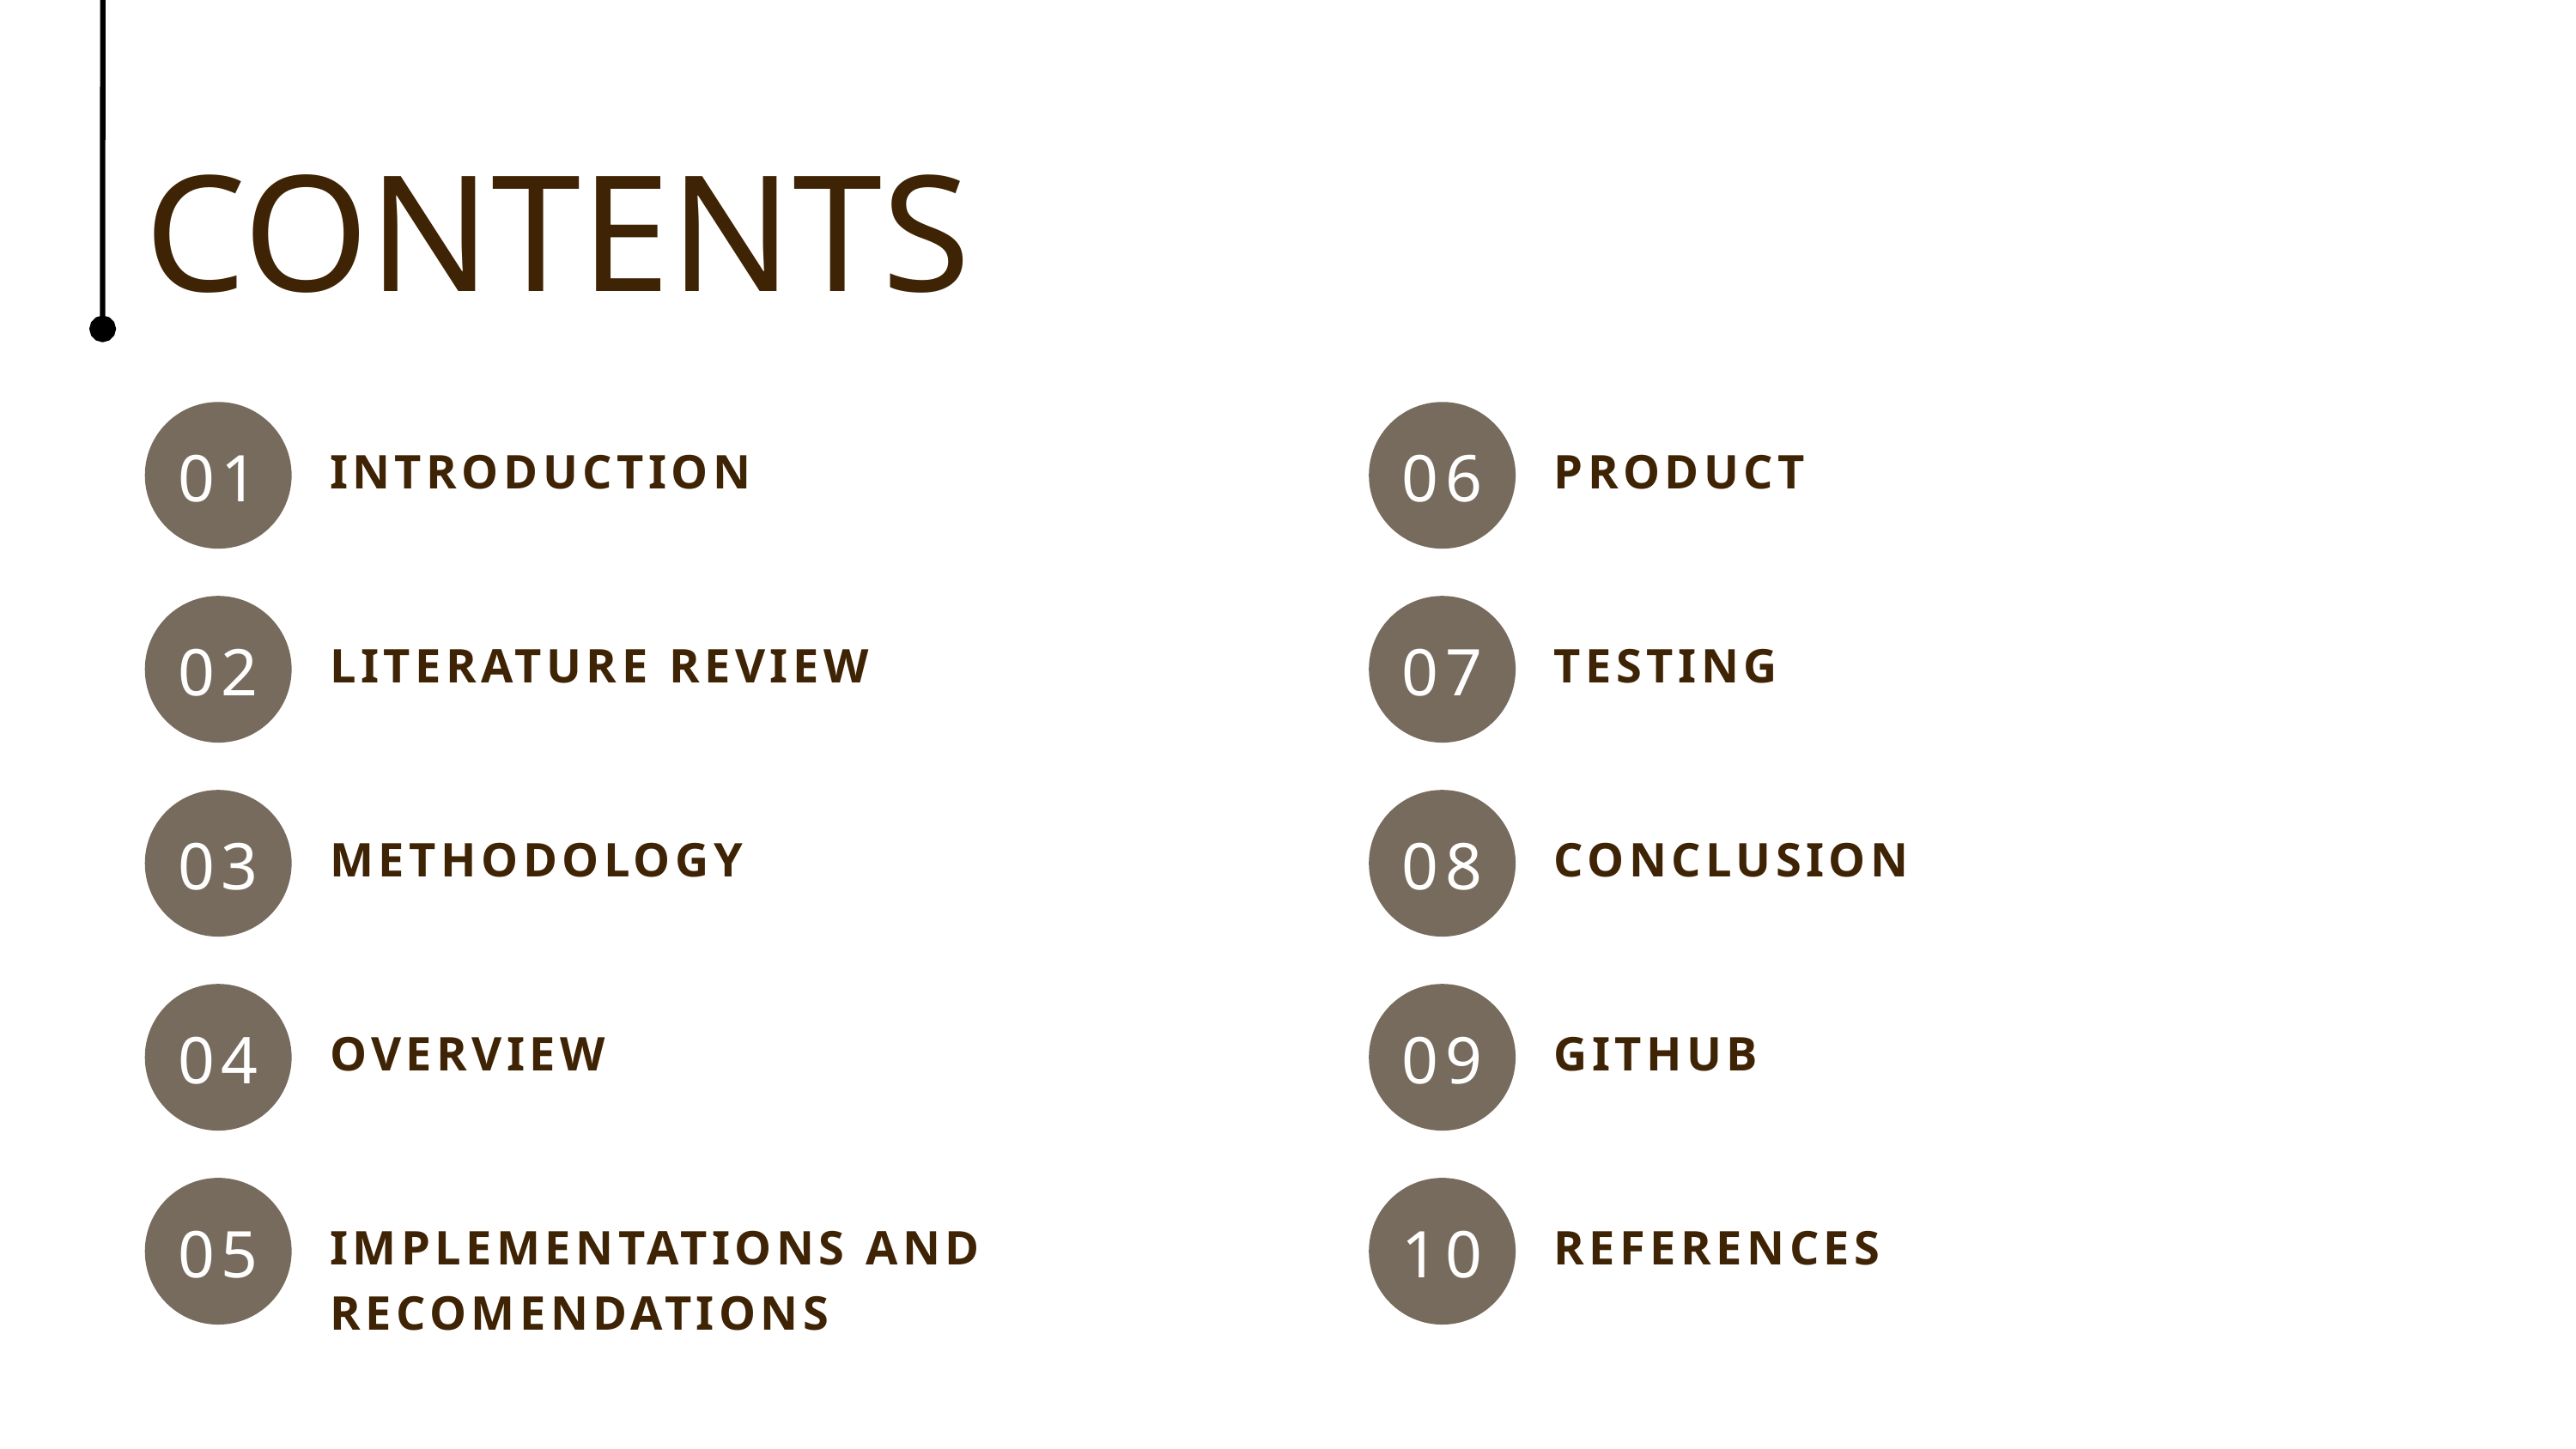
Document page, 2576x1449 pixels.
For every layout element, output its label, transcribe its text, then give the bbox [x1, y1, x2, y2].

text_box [1368, 983, 1516, 1131]
text_box LITERATURE REVIEW [330, 627, 1207, 693]
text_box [144, 595, 292, 743]
text_box CONTENTS [144, 146, 1691, 324]
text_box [144, 401, 292, 549]
text_box TESTING [1553, 627, 2432, 693]
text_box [1368, 401, 1516, 549]
text_box CONCLUSION [1553, 821, 2432, 887]
text_box REFERENCES [1553, 1209, 2432, 1275]
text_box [1368, 1177, 1516, 1325]
text_box OVERVIEW [330, 1015, 1207, 1081]
text_box IMPLEMENTATIONS AND RECOMENDATIONS [330, 1209, 1207, 1340]
text_box INTRODUCTION [330, 433, 1207, 499]
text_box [144, 1177, 292, 1325]
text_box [1368, 595, 1516, 743]
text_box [1368, 789, 1516, 937]
text_box PRODUCT [1553, 433, 2432, 499]
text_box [144, 789, 292, 937]
text_box [94, 0, 112, 338]
text_box GITHUB [1553, 1015, 2432, 1081]
text_box METHODOLOGY [330, 821, 1207, 887]
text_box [144, 983, 292, 1131]
